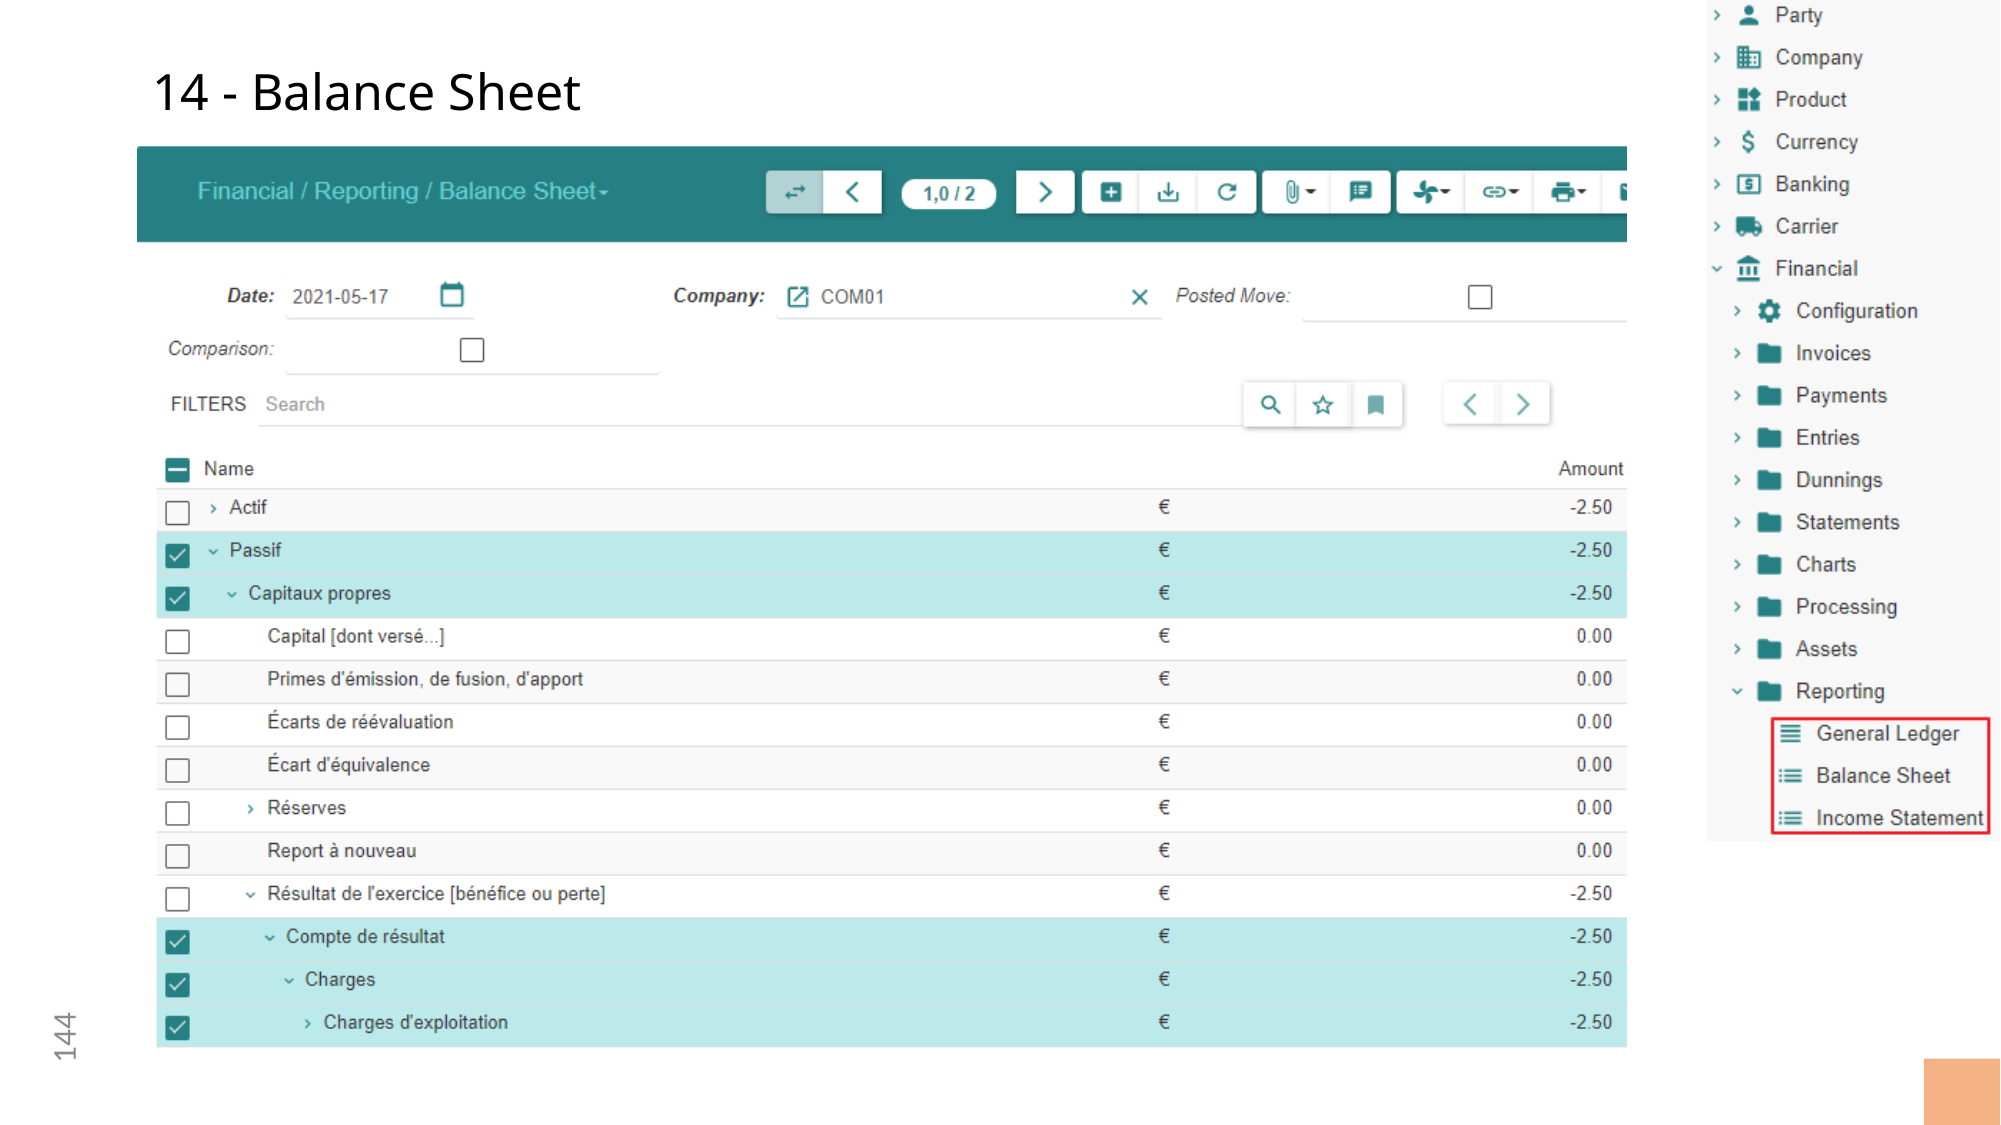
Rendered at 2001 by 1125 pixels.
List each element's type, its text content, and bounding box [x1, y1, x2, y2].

title 14 - Balance Sheet [137, 59, 1707, 136]
picture [137, 145, 1627, 1049]
slide_number 144 [32, 969, 93, 1108]
text_box [1923, 1058, 2000, 1125]
picture [1707, 0, 2000, 841]
